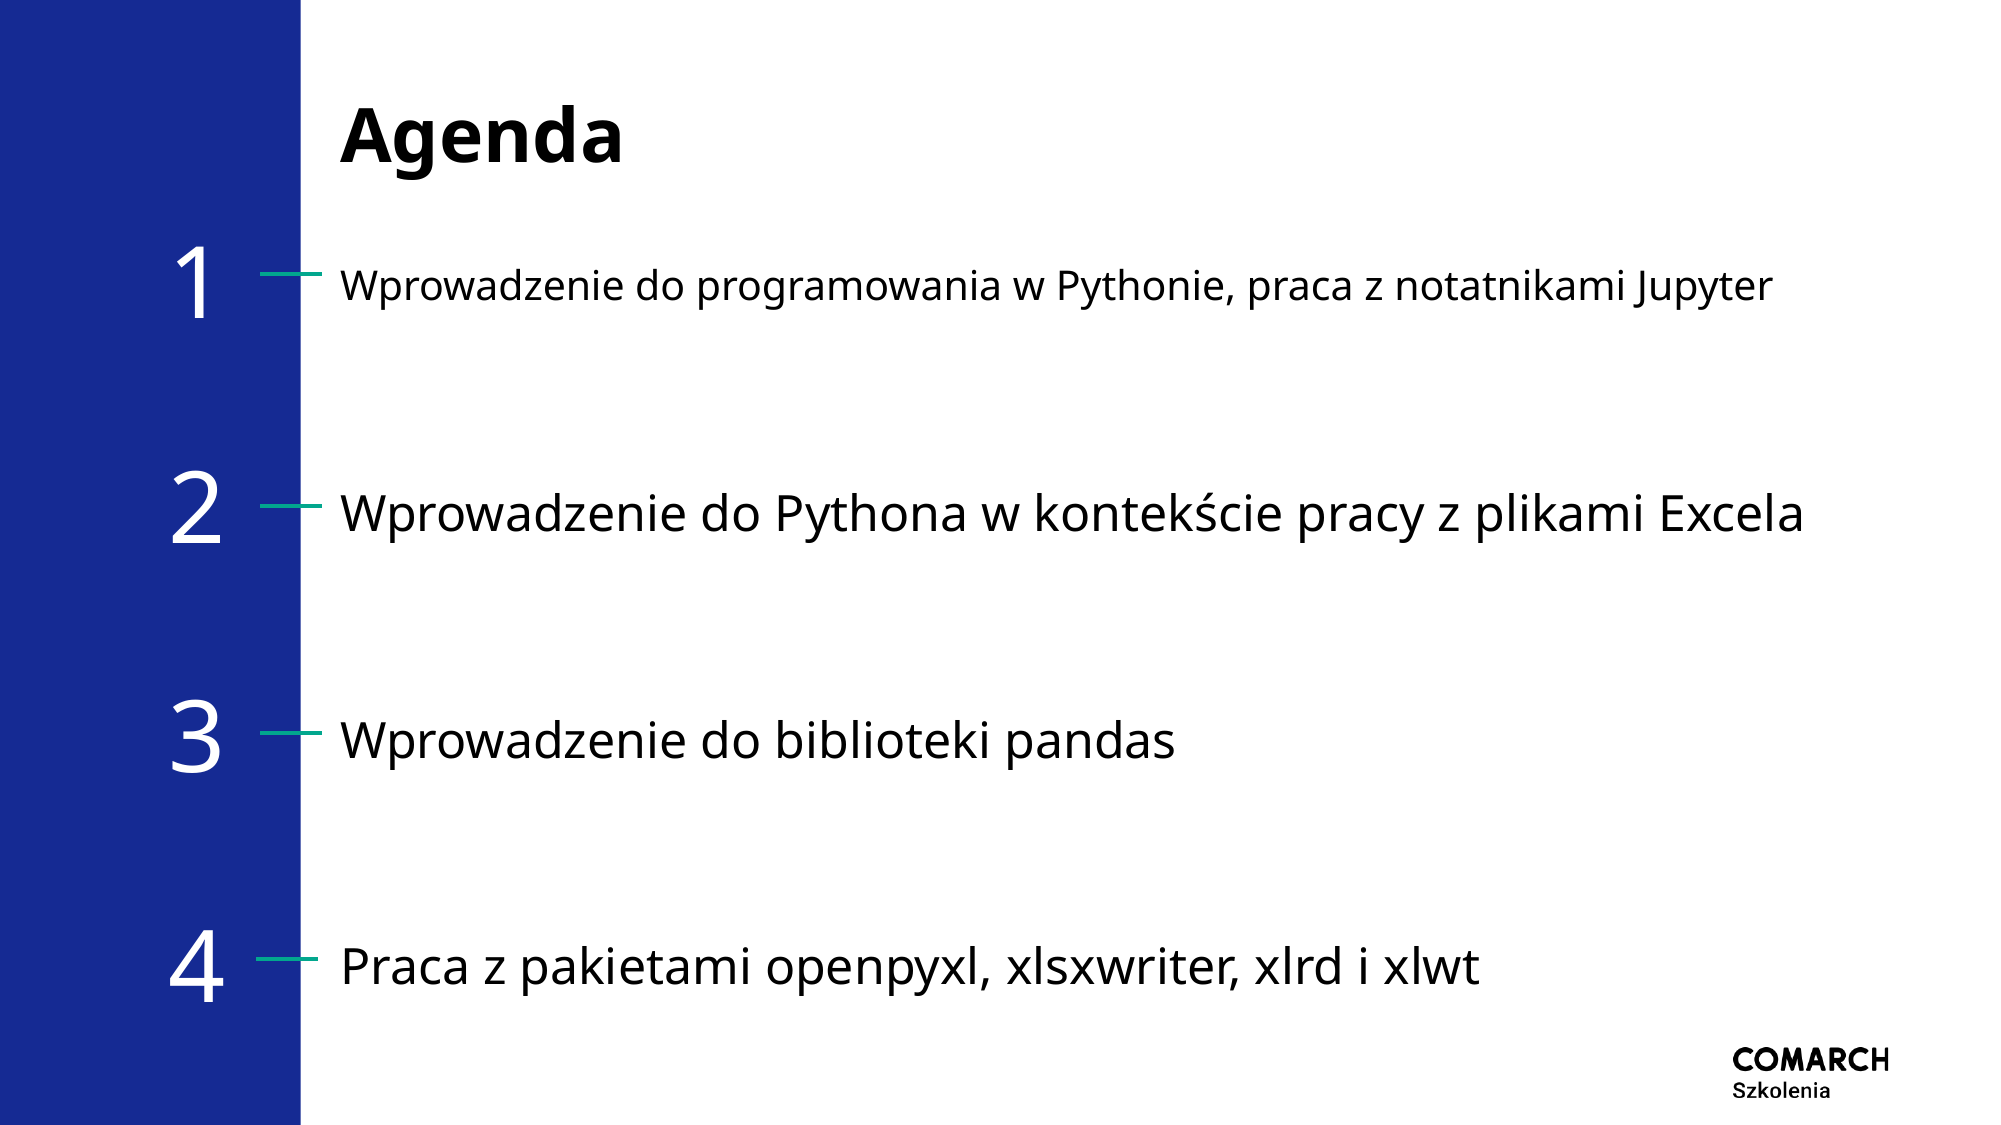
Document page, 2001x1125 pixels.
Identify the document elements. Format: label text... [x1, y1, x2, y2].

title Agenda [340, 0, 1889, 185]
list Wprowadzenie do Pythona w kontekście pracy z plikami Excela [340, 448, 1889, 563]
list 3 [149, 675, 226, 789]
list Wprowadzenie do programowania w Pythonie, praca z notatnikami Jupyter [340, 222, 1889, 336]
picture [1733, 1047, 1889, 1098]
list 4 [149, 905, 226, 1019]
list Praca z pakietami openpyxl, xlsxwriter, xlrd i xlwt [340, 902, 1889, 1016]
list Wprowadzenie do biblioteki pandas [340, 675, 1889, 789]
list 2 [149, 448, 226, 559]
list 1 [149, 222, 226, 336]
